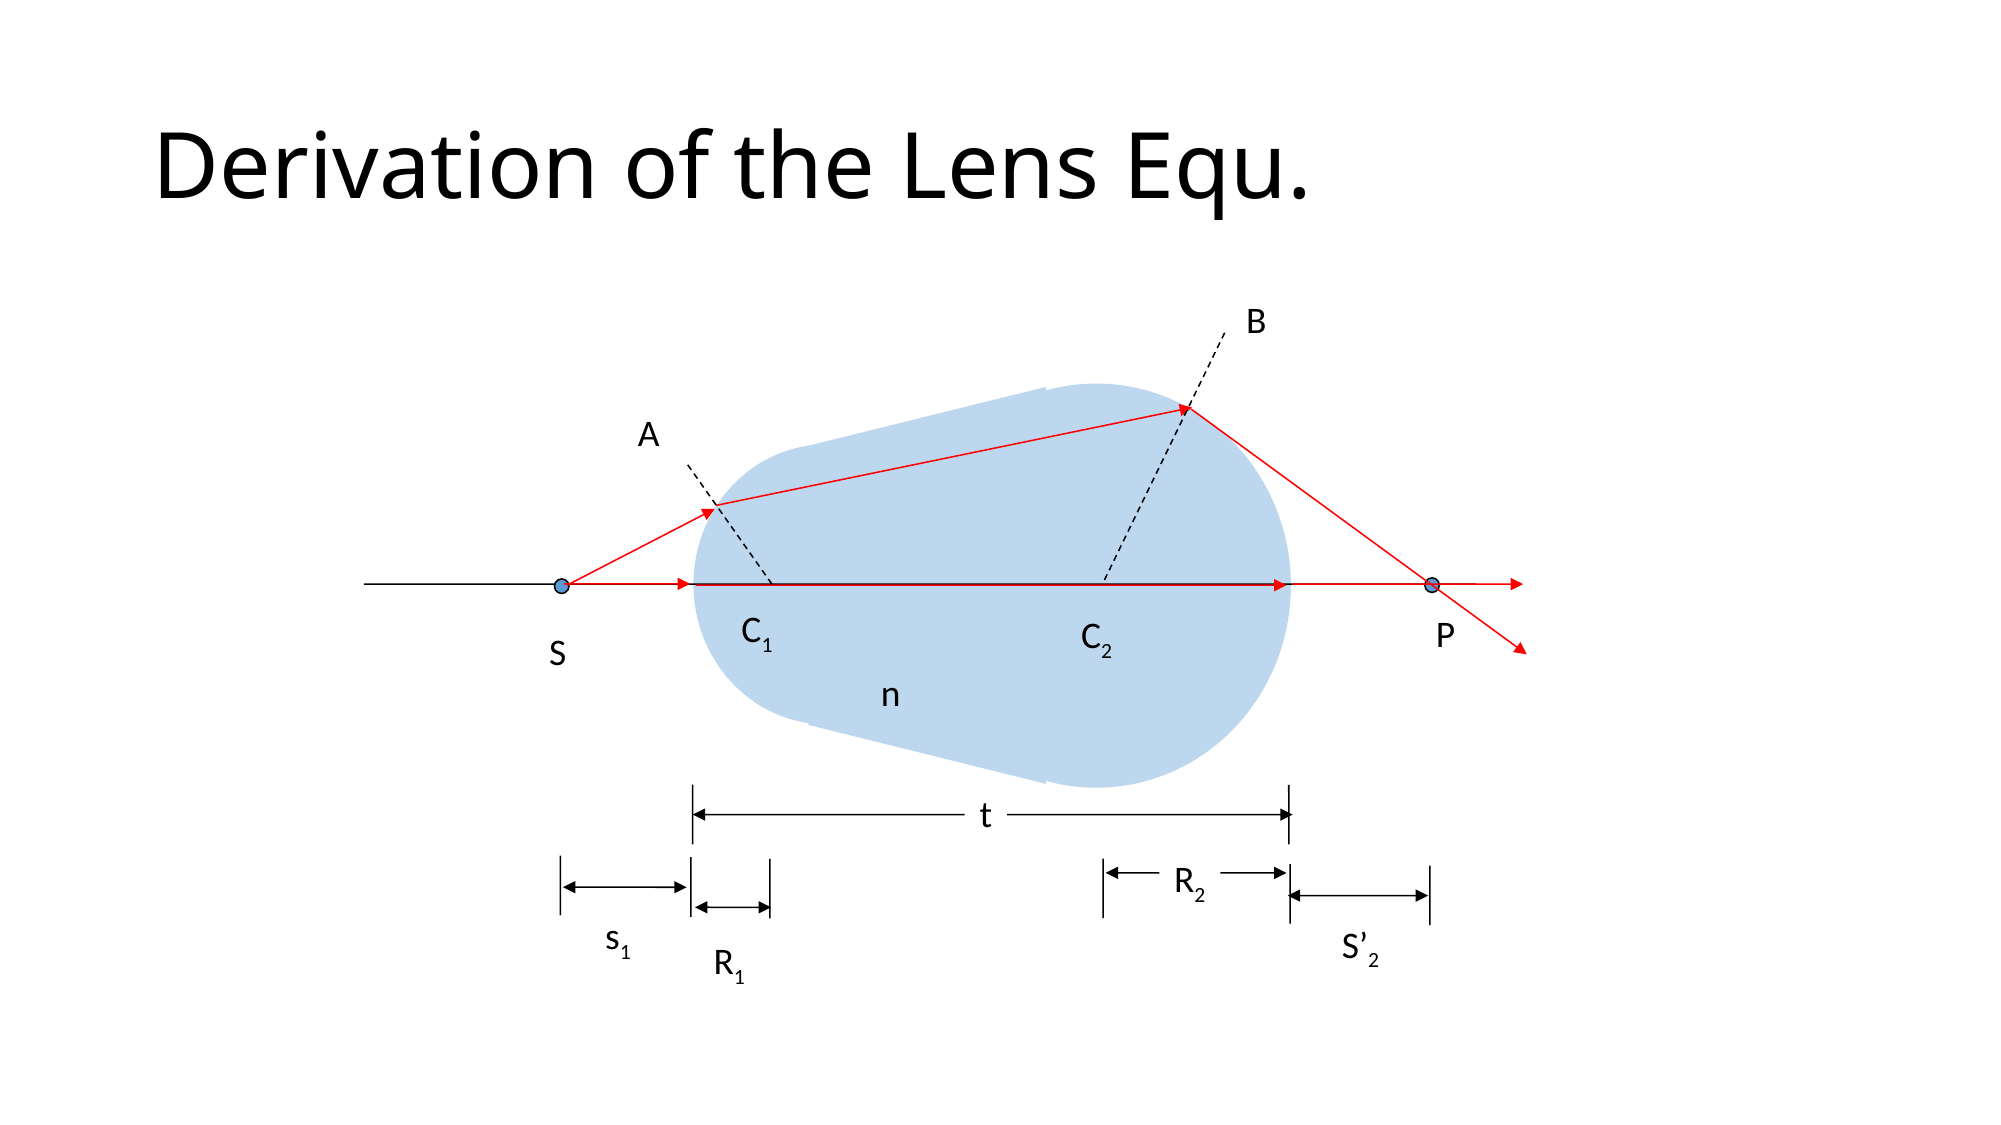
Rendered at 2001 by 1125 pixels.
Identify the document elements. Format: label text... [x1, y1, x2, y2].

text_box R1 [698, 929, 760, 996]
title Derivation of the Lens Equ. [137, 59, 1863, 278]
text_box [572, 577, 691, 591]
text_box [693, 383, 1291, 788]
text_box [1221, 866, 1287, 880]
text_box [1433, 577, 1524, 591]
text_box [1427, 577, 1440, 584]
text_box S [534, 620, 582, 681]
text_box A [623, 401, 681, 462]
text_box [1424, 585, 1438, 593]
text_box [1007, 808, 1288, 821]
text_box R2 [1159, 847, 1221, 914]
text_box P [1421, 603, 1471, 663]
text_box [562, 880, 687, 894]
text_box [554, 578, 569, 594]
text_box s1 [590, 904, 646, 971]
text_box [692, 808, 964, 821]
text_box [1291, 481, 1527, 655]
text_box B [1231, 288, 1289, 349]
text_box t [964, 788, 1007, 842]
text_box [1287, 889, 1429, 902]
text_box [1105, 866, 1159, 880]
text_box S’2 [1327, 913, 1395, 980]
text_box [695, 901, 772, 914]
